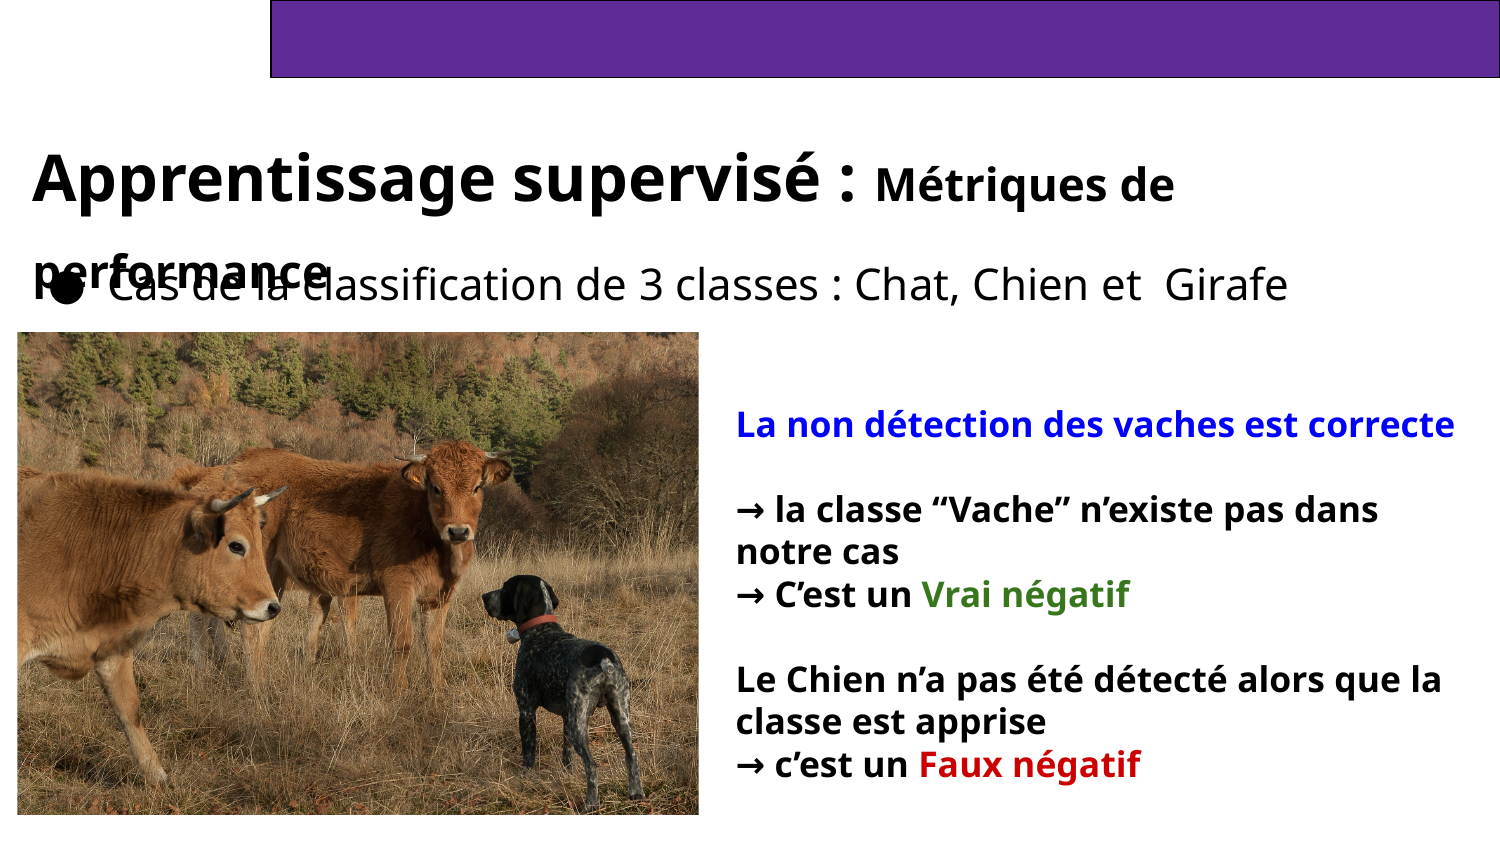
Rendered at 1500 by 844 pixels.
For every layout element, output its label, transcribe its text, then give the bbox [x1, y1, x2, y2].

picture [16, 332, 699, 815]
text_box Cas de la classification de 3 classes : Chat, Chien et Girafe [17, 215, 1324, 324]
text_box Apprentissage supervisé : Métriques de performance [17, 83, 1463, 313]
text_box [270, 0, 1500, 78]
text_box La non détection des vaches est correcte → la classe “Vache” n’existe pas dans notre cas → C’est un Vrai négatif Le Chien n’a pas été détecté alors que la classe est apprise → c’est un Faux négatif [720, 386, 1500, 800]
